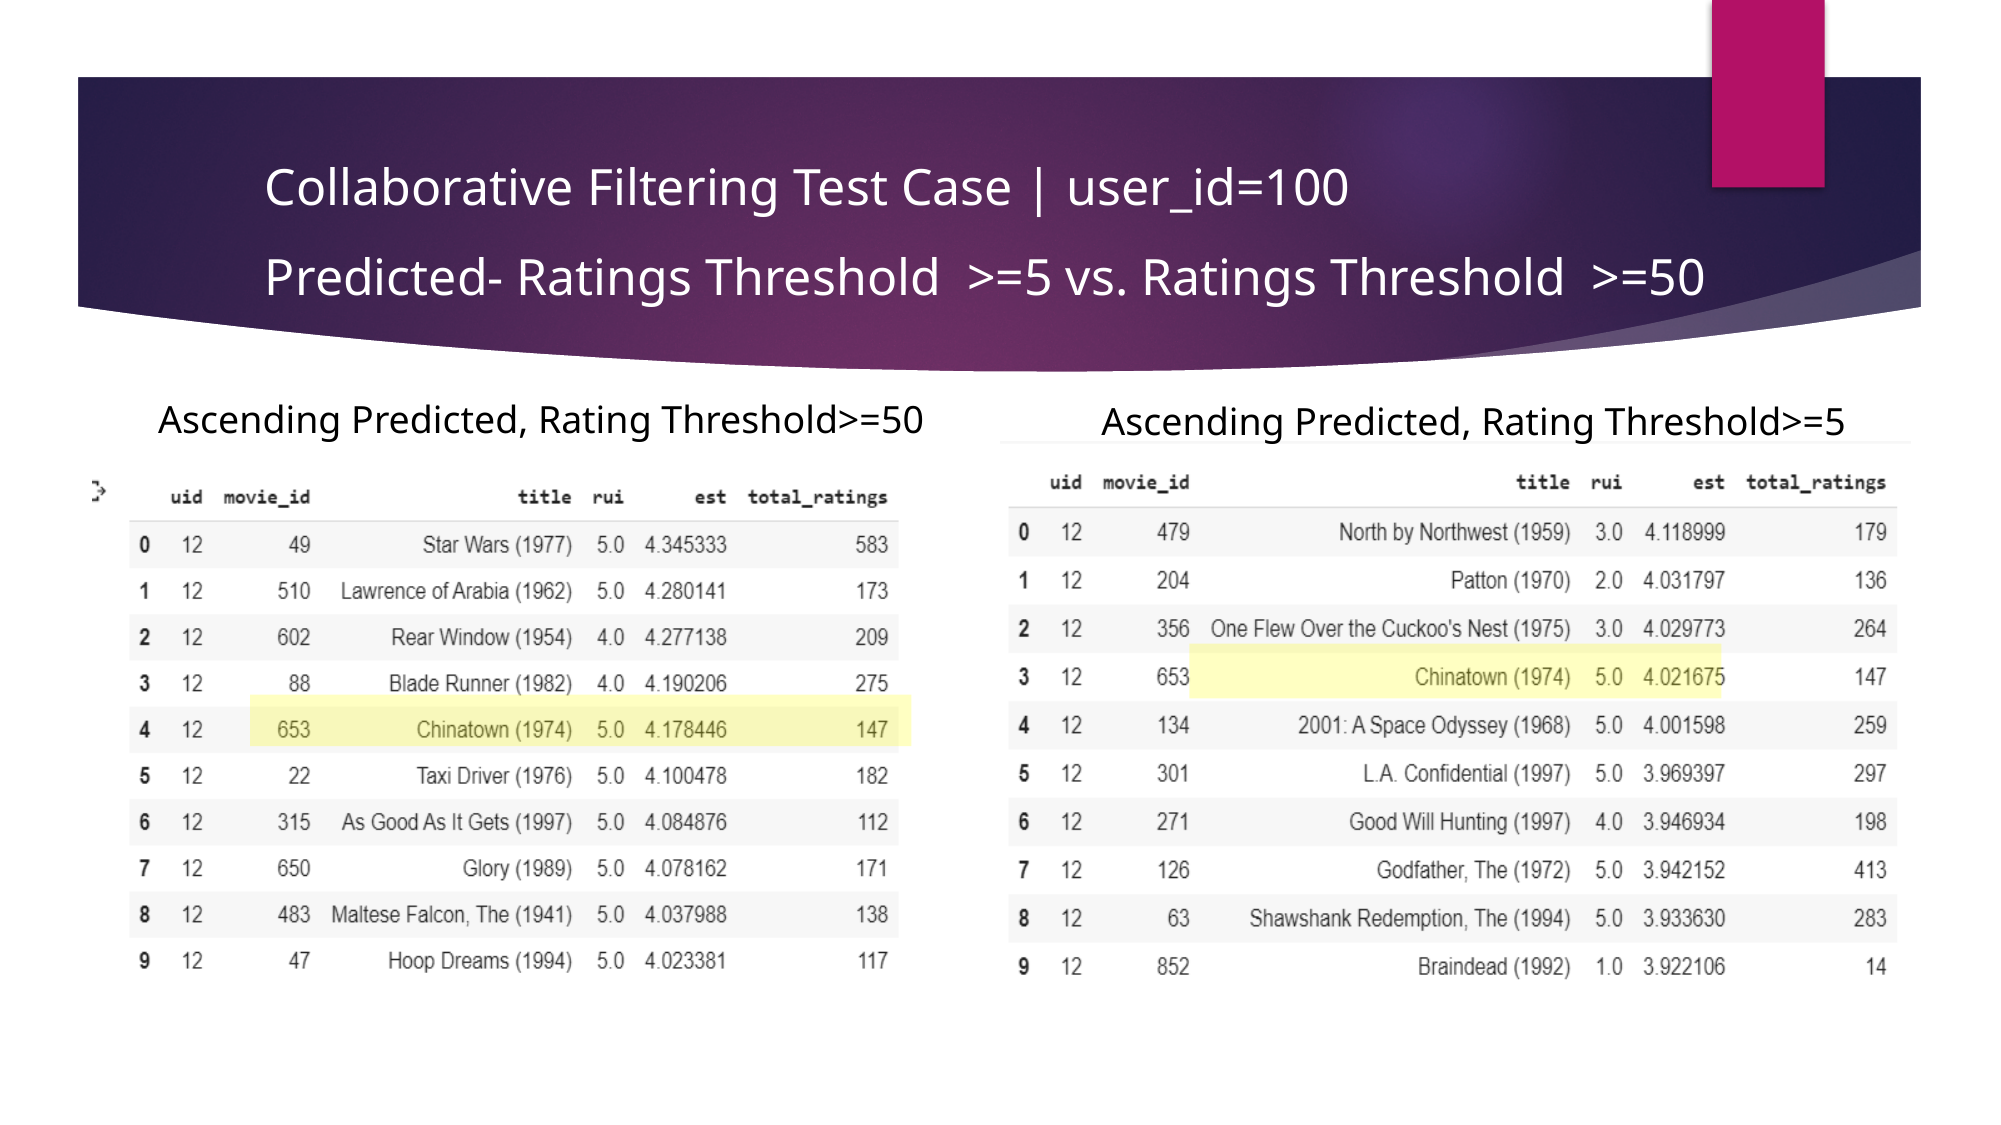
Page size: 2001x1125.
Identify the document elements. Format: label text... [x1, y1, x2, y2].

title Collaborative Filtering Test Case | user_id=100 Predicted- Ratings Threshold >=5 vs. Ratings Threshold >=50 [250, 74, 2000, 397]
text_box Ascending Predicted, Rating Threshold>=50 [143, 388, 1025, 449]
text_box Ascending Predicted, Rating Threshold>=5 [1086, 390, 1969, 451]
picture [92, 465, 941, 994]
picture [79, 78, 250, 327]
picture [1000, 441, 1911, 994]
